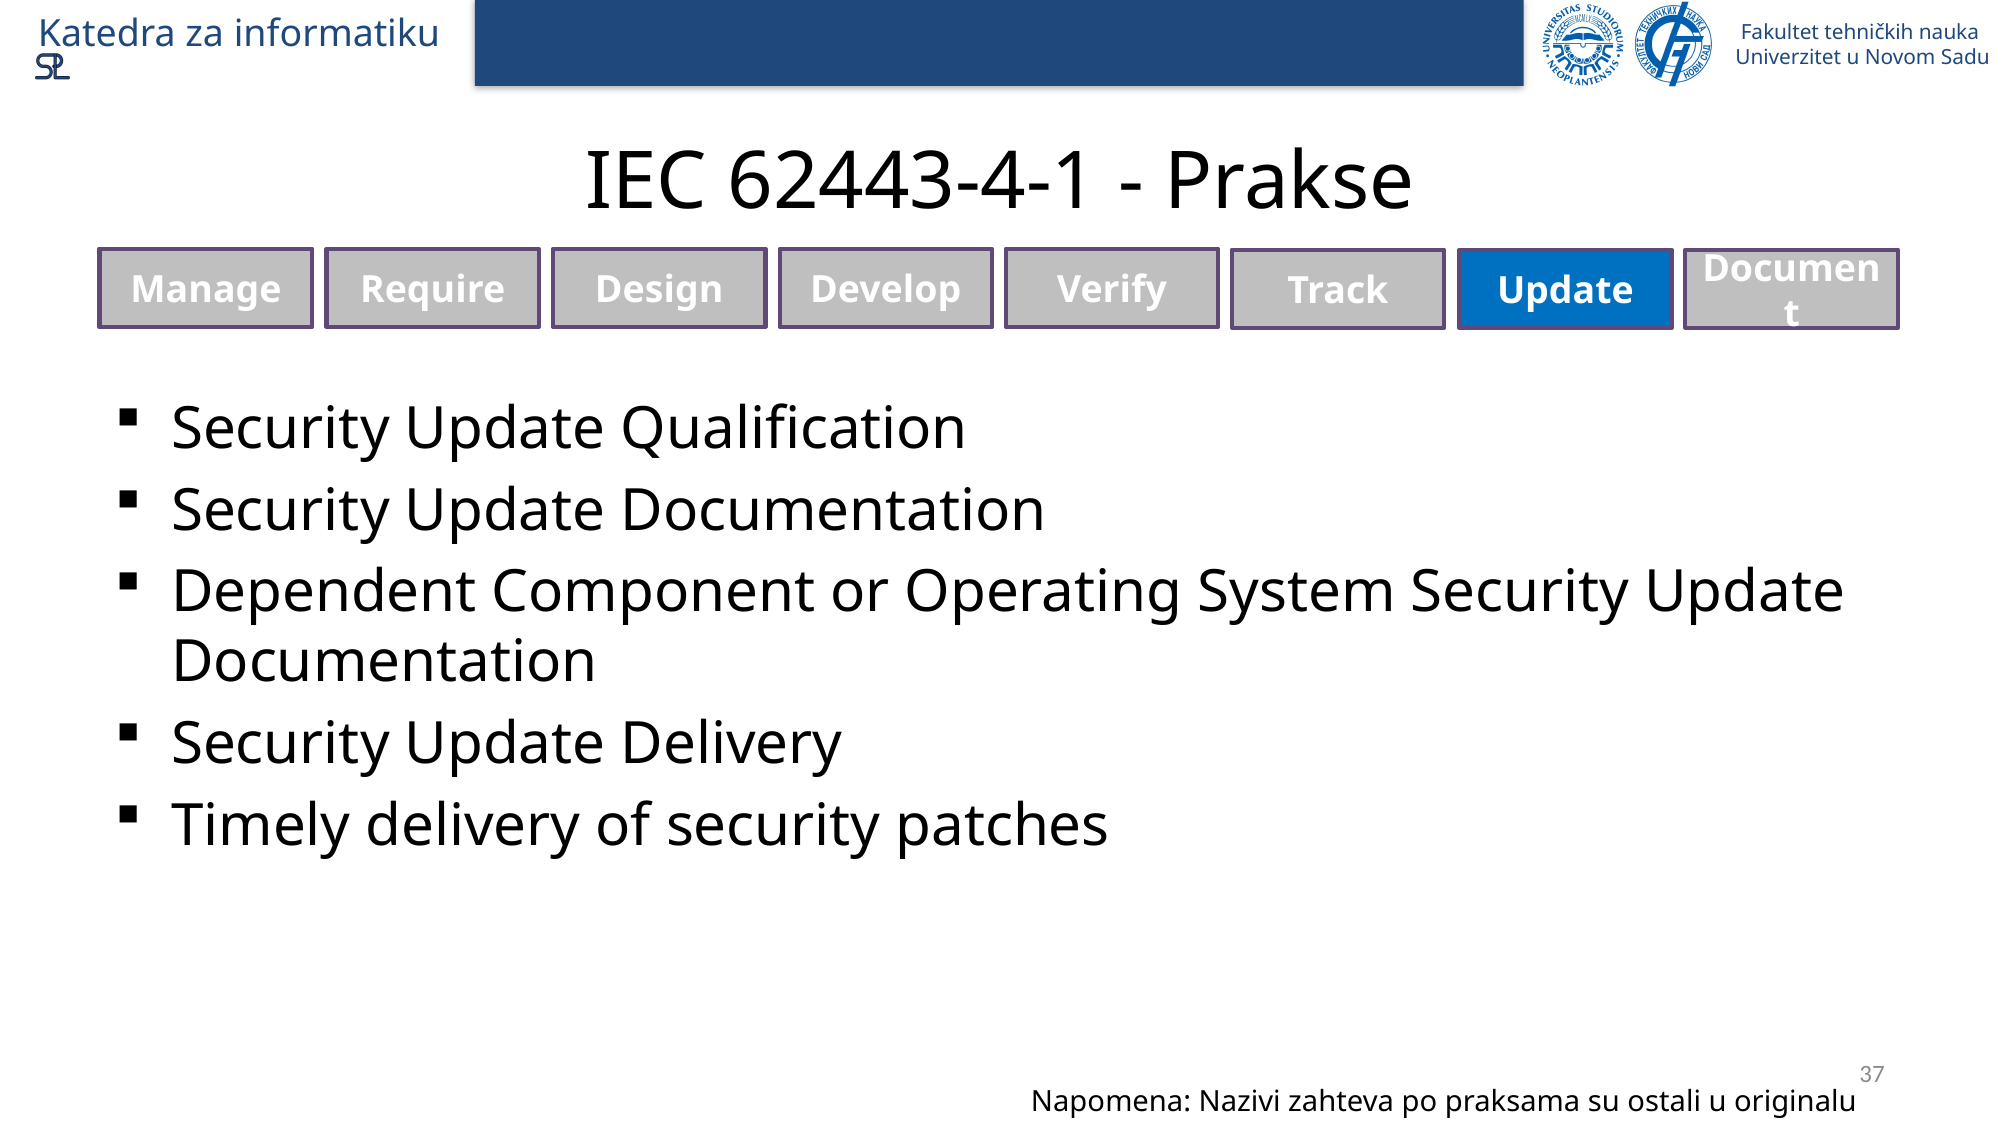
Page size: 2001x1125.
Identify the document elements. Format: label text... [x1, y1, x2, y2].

picture [35, 45, 70, 91]
slide_number 37 [1782, 1042, 1900, 1103]
text_box Require [324, 247, 541, 329]
text_box Document [1683, 248, 1900, 330]
list Security Update Qualification Security Update Documentation Dependent Component or Operating System Security Update Documentation Security Update Delivery Timely delivery of security patches [99, 382, 1900, 1125]
title IEC 62443-4-1 - Prakse [99, 121, 1900, 233]
text_box Verify [1004, 247, 1220, 329]
text_box Track [1230, 248, 1446, 330]
text_box Develop [778, 247, 994, 329]
text_box Design [551, 247, 768, 329]
text_box Update [1457, 248, 1674, 330]
text_box Napomena: Nazivi zahteva po praksama su ostali u originalu [1016, 1074, 1873, 1125]
picture [1537, 0, 1716, 89]
text_box Manage [98, 247, 314, 329]
